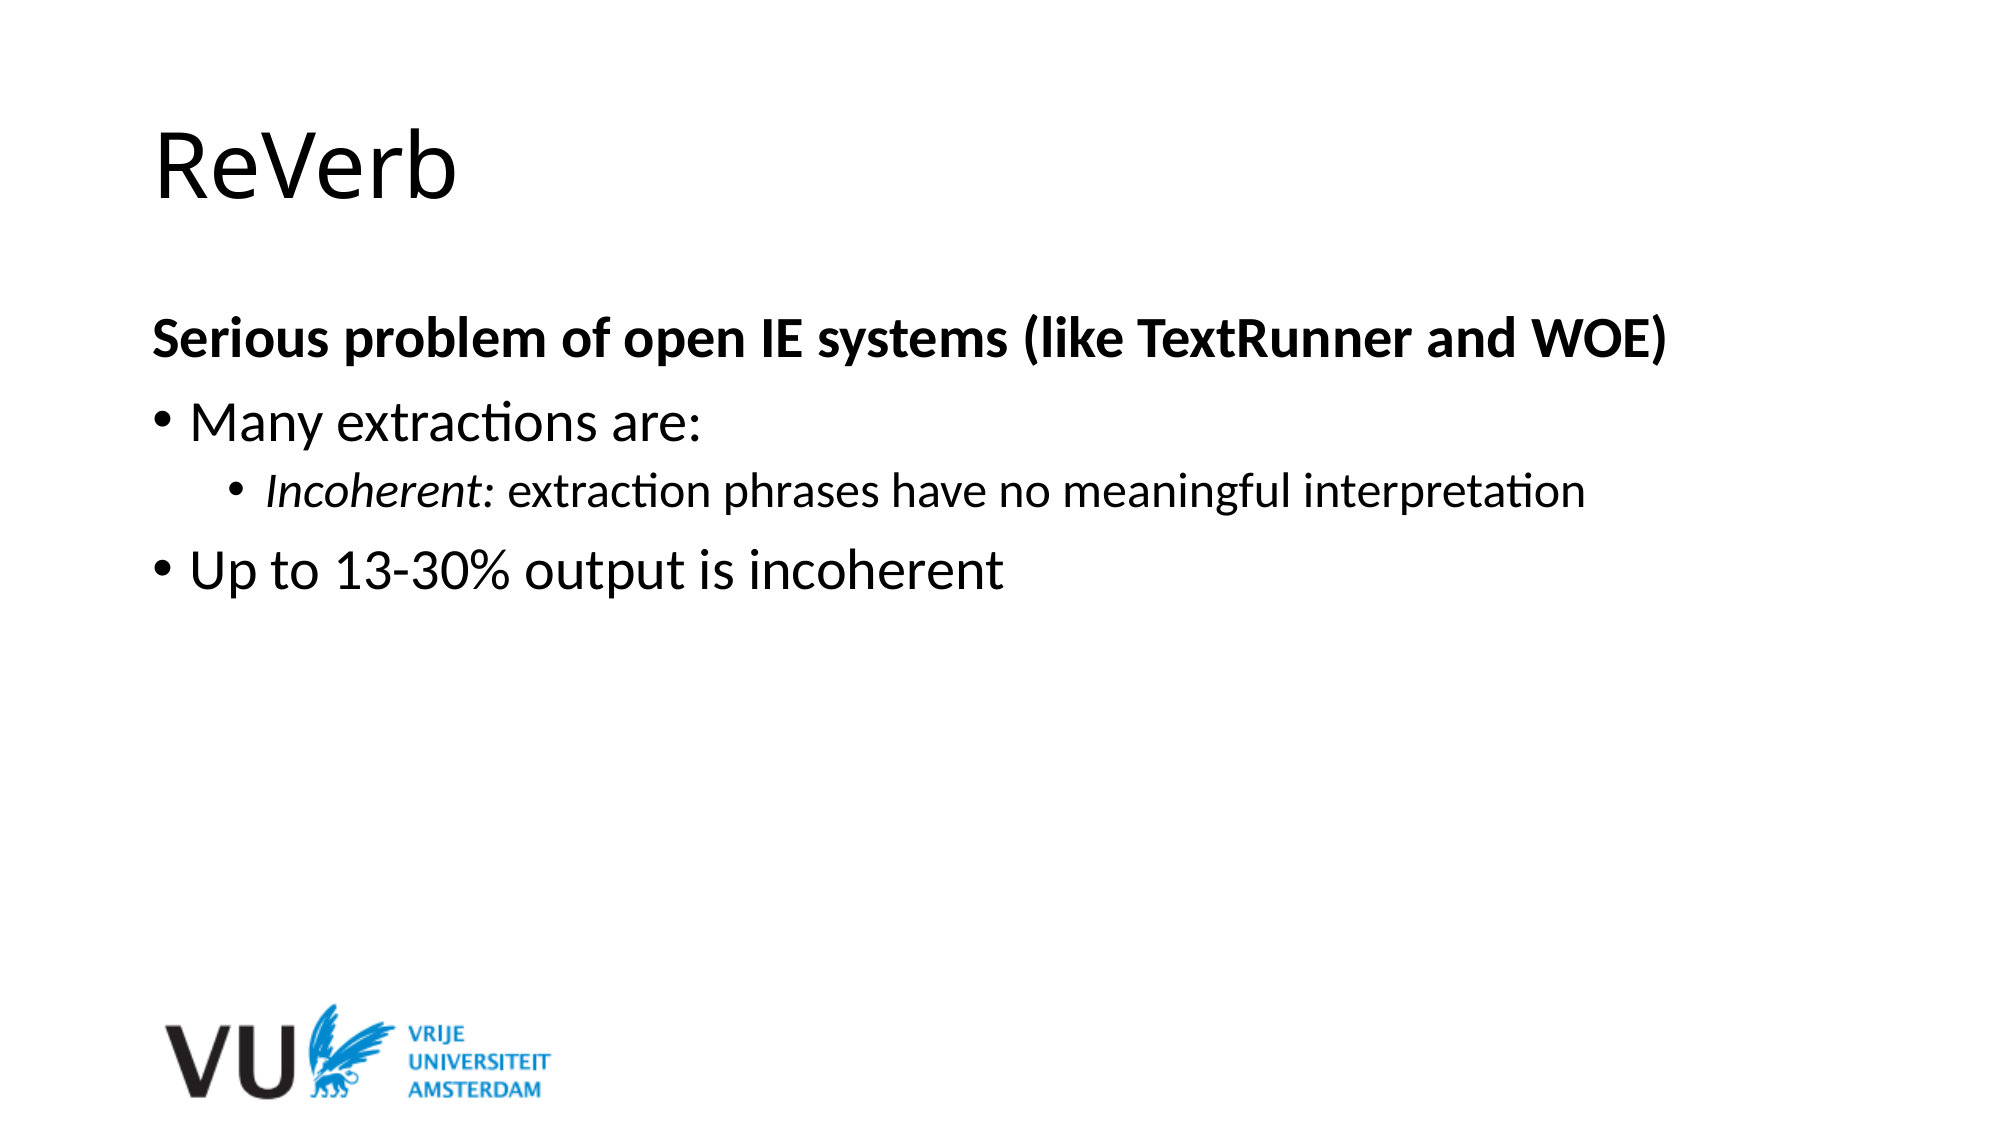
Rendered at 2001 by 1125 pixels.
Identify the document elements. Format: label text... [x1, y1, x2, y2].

title ReVerb [137, 59, 1863, 278]
list Serious problem of open IE systems (like TextRunner and WOE) Many extractions are: Incoherent: extraction phrases have no meaningful interpretation Up to 13-30% output is incoherent [137, 299, 1863, 1014]
